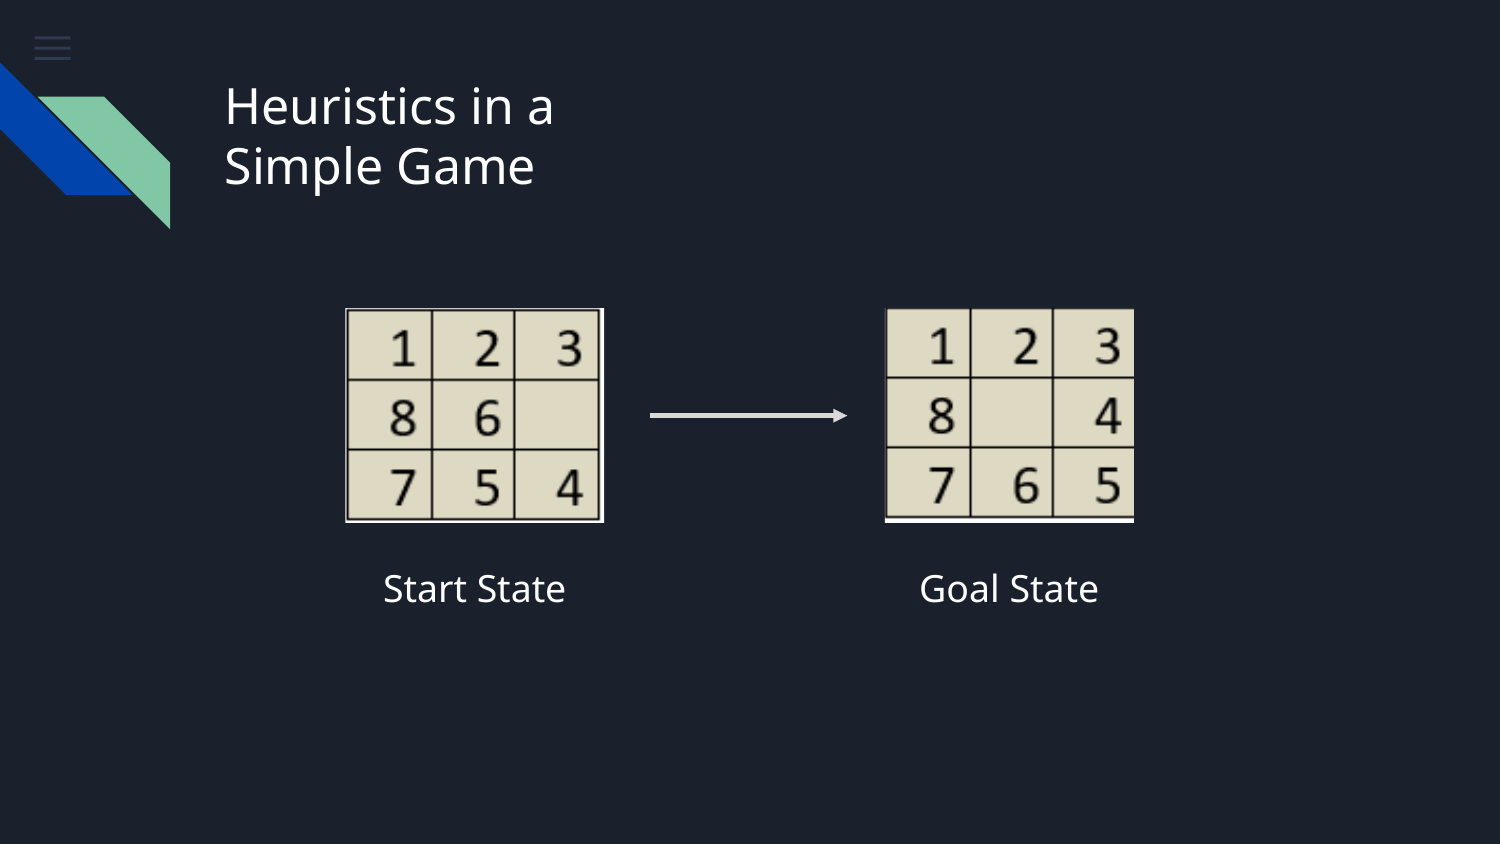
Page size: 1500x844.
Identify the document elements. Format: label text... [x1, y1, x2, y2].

title Heuristics in a Simple Game [209, 59, 627, 151]
picture [344, 308, 605, 523]
picture [884, 308, 1135, 523]
title Start State [327, 550, 622, 632]
title Goal State [862, 550, 1157, 632]
